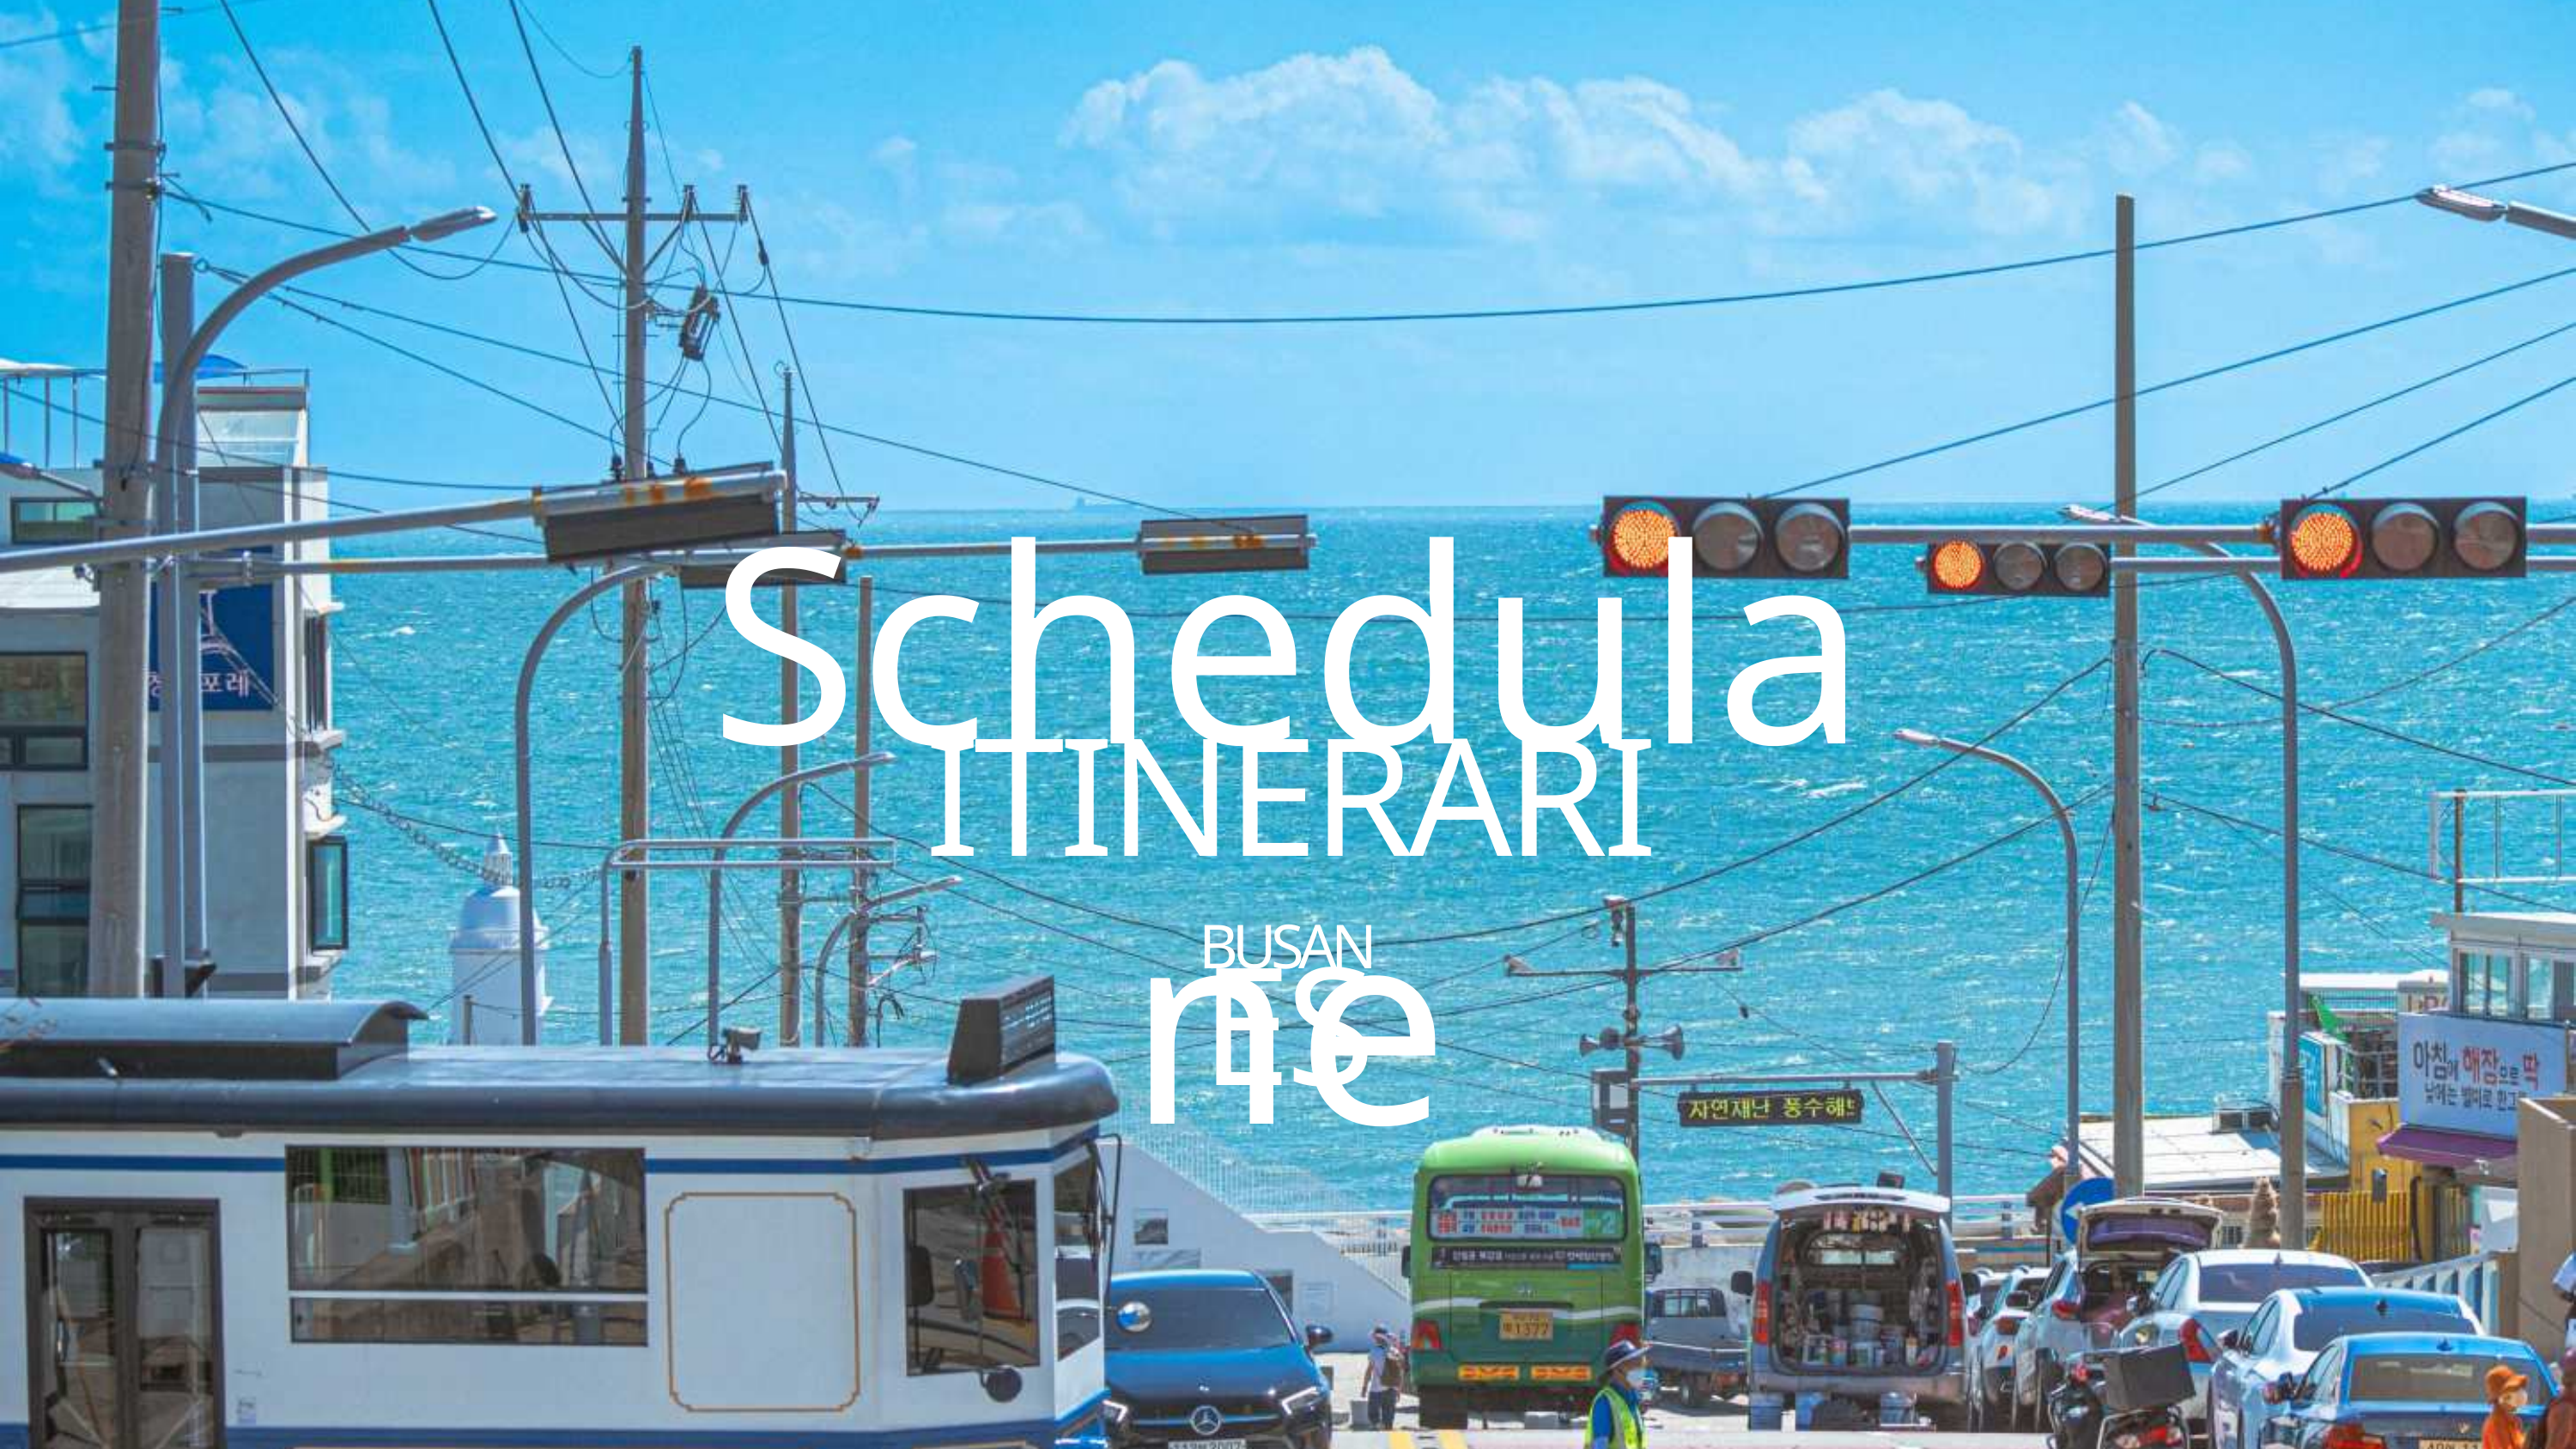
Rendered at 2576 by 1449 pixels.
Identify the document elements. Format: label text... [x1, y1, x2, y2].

text_box [0, 0, 2576, 1449]
text_box ITINERARIES [889, 660, 1688, 1119]
text_box Schedulane [637, 418, 1941, 1179]
text_box BUSAN [1022, 895, 1555, 981]
